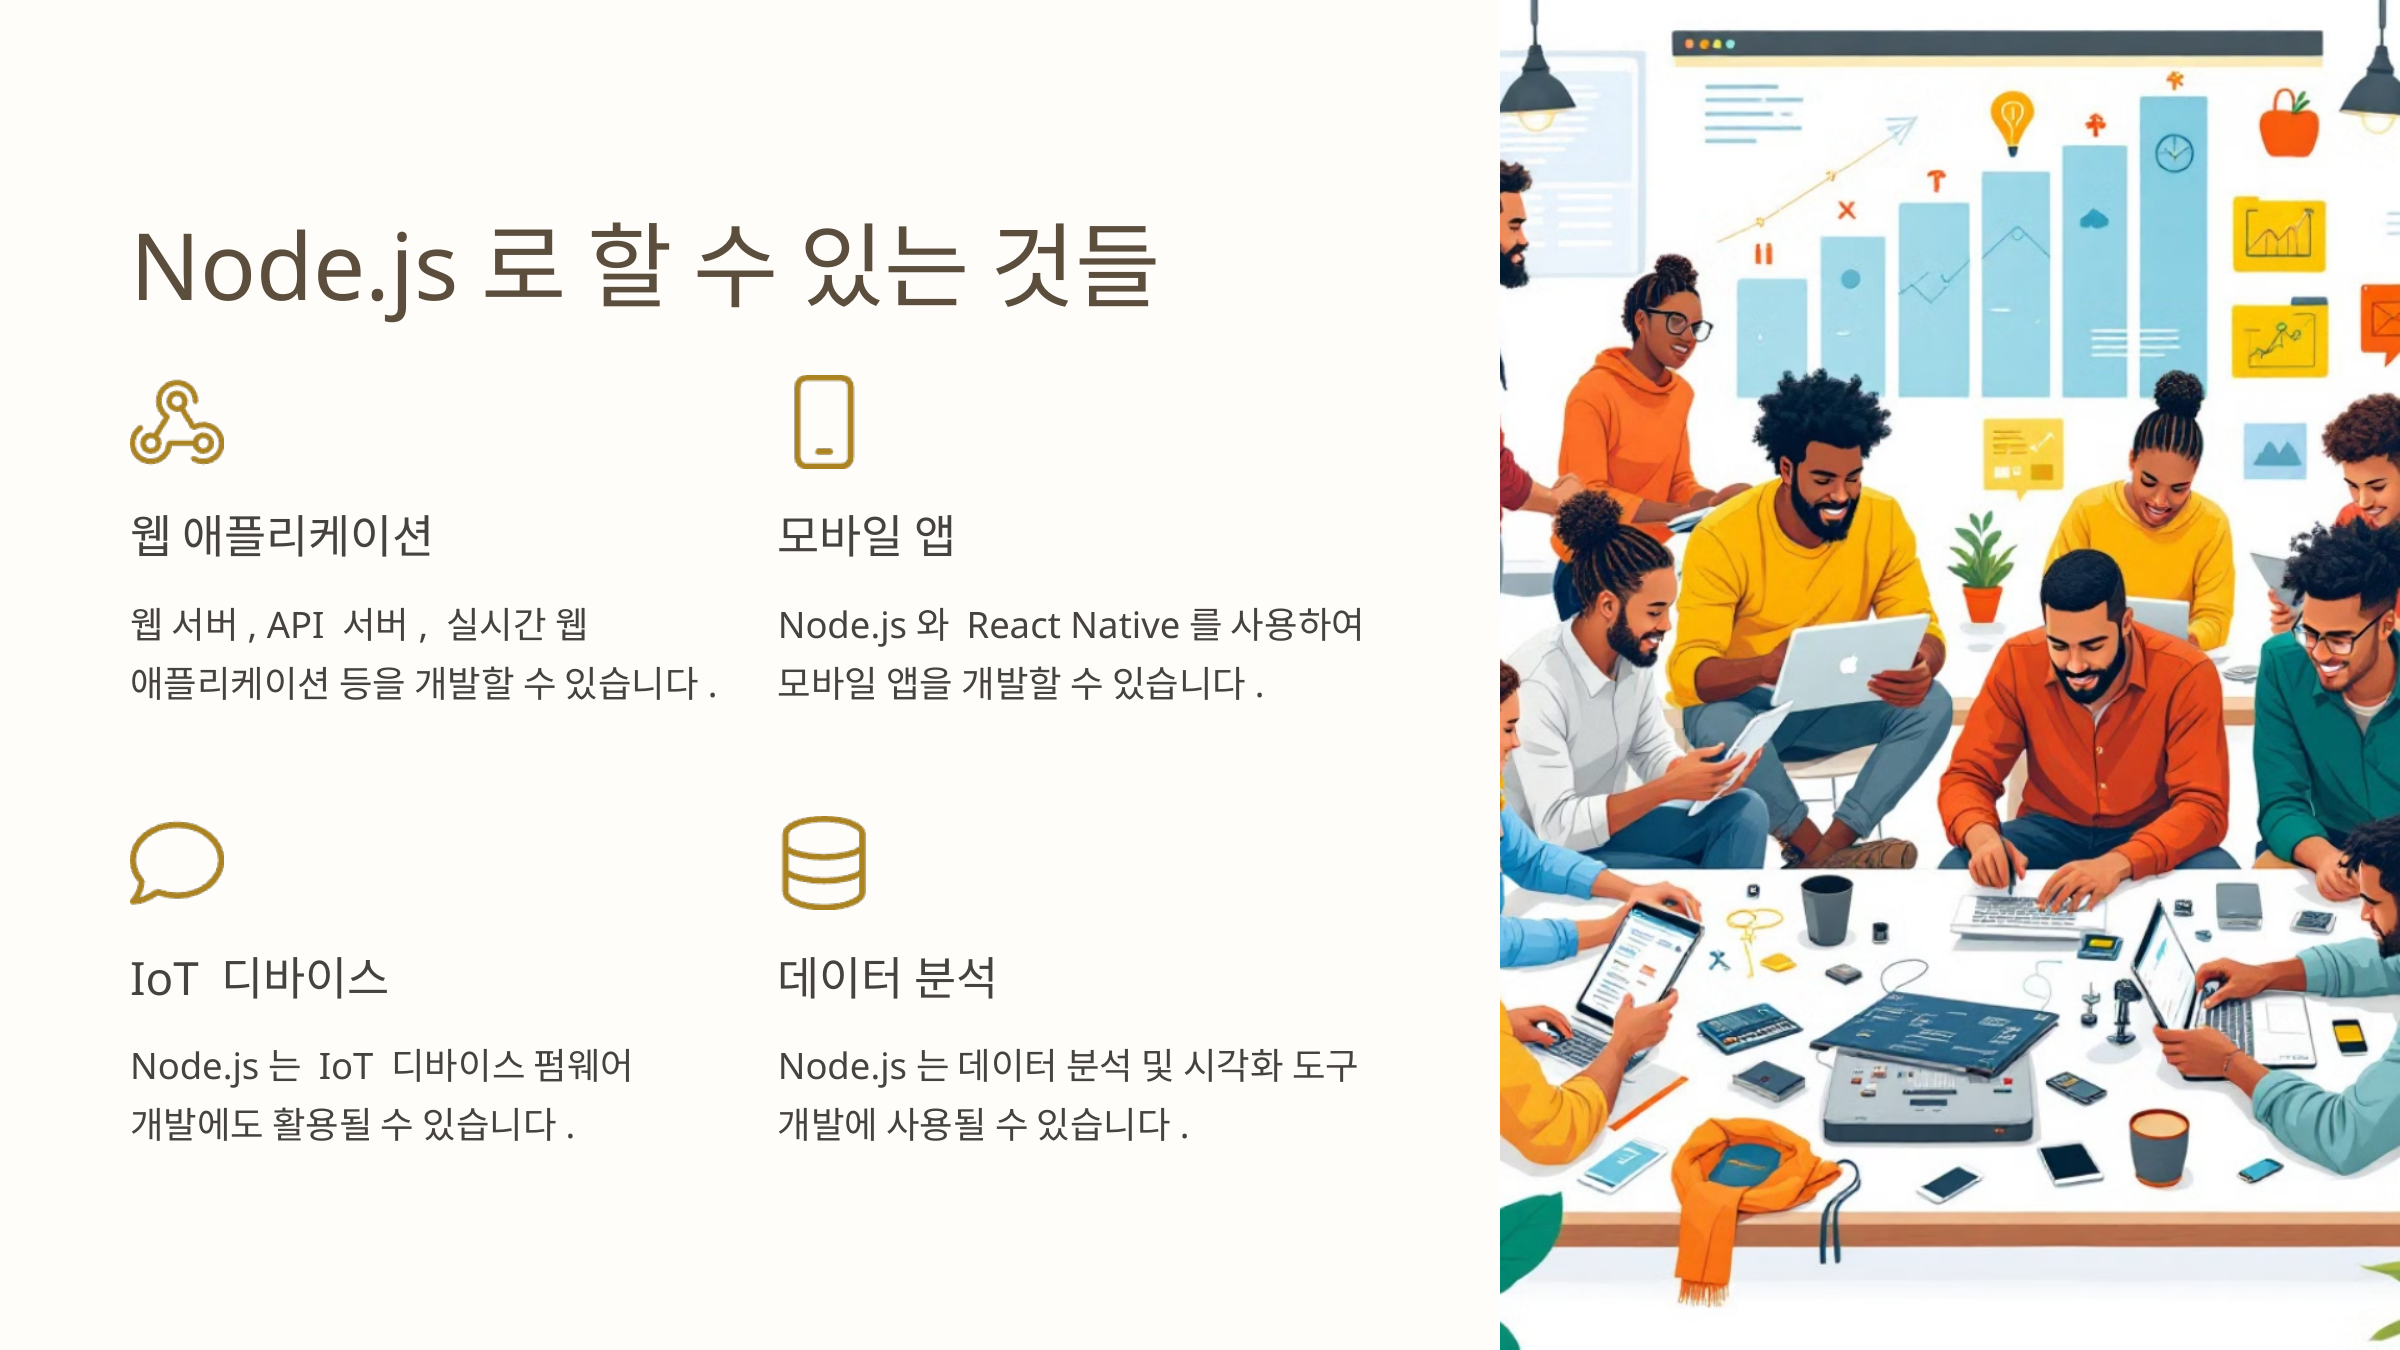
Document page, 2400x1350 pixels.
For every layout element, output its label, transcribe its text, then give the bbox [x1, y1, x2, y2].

text_box 웹 서버, API 서버, 실시간 웹 애플리케이션 등을 개발할 수 있습니다. [130, 586, 722, 706]
picture [1499, 0, 2400, 1350]
text_box Node.js와 React Native를 사용하여 모바일 앱을 개발할 수 있습니다. [777, 586, 1370, 706]
picture [777, 816, 871, 910]
text_box 웹 애플리케이션 [130, 505, 596, 564]
picture [777, 375, 871, 469]
text_box Node.js로 할 수 있는 것들 [130, 203, 1188, 320]
text_box 모바일 앱 [777, 505, 1243, 564]
text_box IoT 디바이스 [130, 947, 596, 1006]
picture [130, 375, 224, 469]
text_box 데이터 분석 [777, 947, 1243, 1006]
picture [130, 816, 224, 910]
text_box Node.js는 데이터 분석 및 시각화 도구 개발에 사용될 수 있습니다. [777, 1027, 1370, 1147]
text_box Node.js는 IoT 디바이스 펌웨어 개발에도 활용될 수 있습니다. [130, 1027, 722, 1147]
